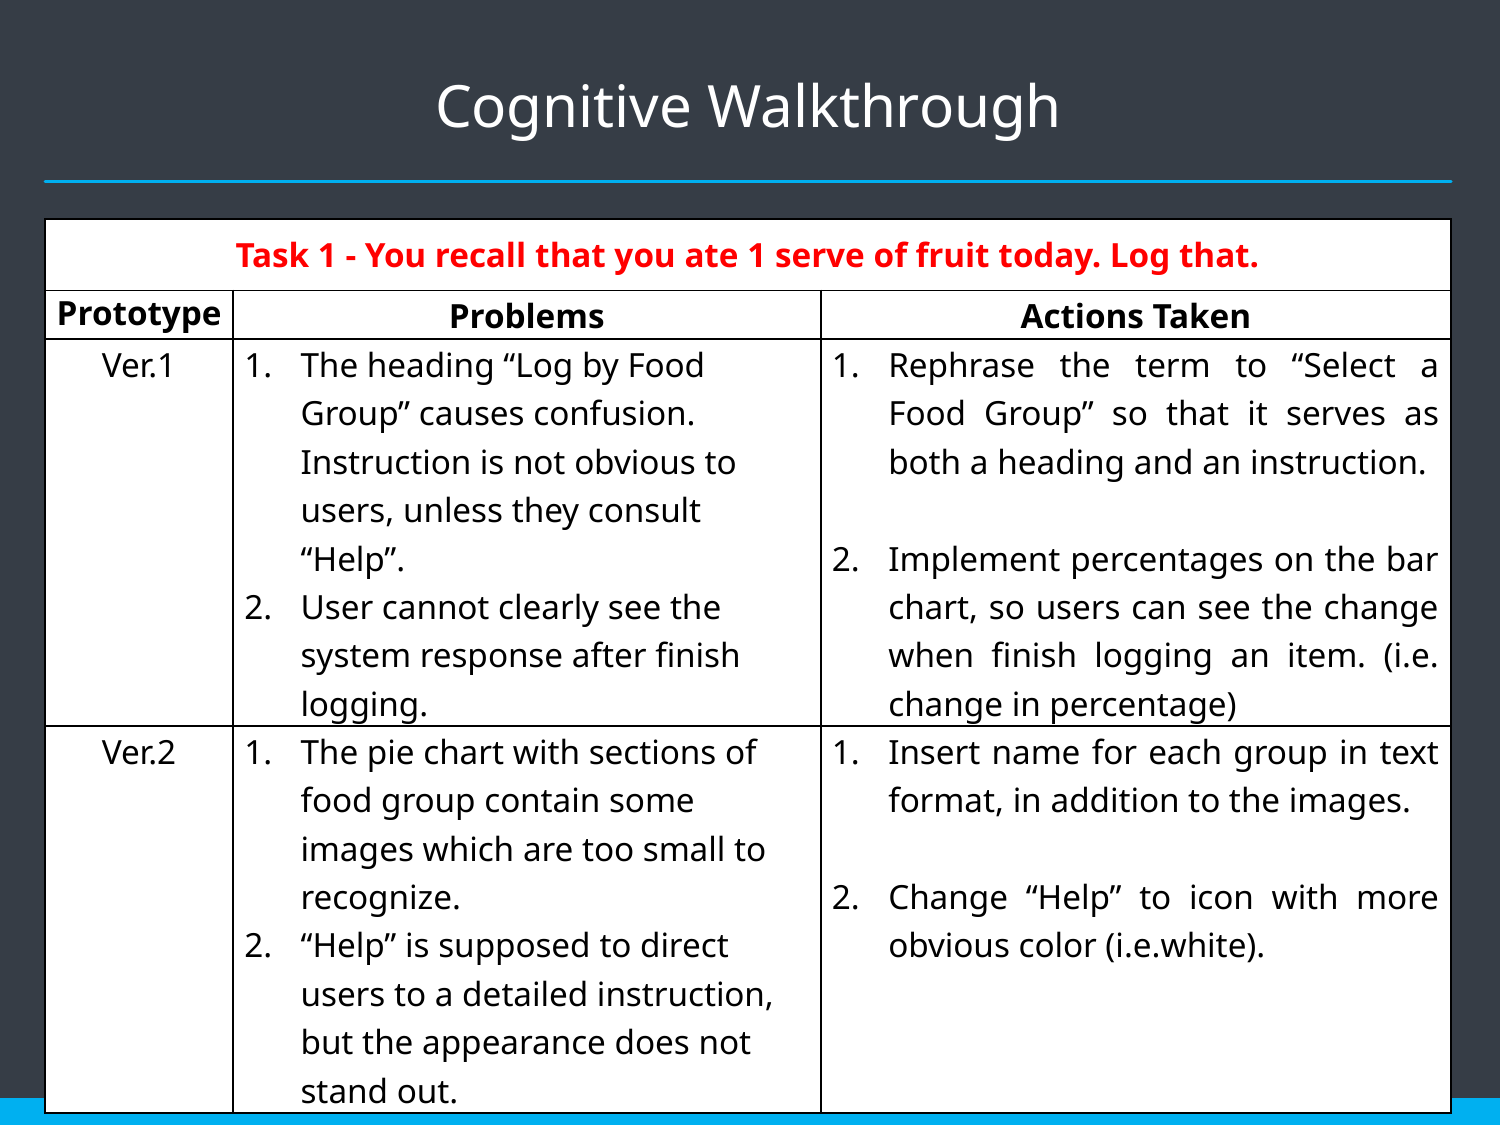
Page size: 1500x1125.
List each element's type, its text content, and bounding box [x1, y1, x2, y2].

table_cell Prototype [46, 291, 232, 338]
table_cell The pie chart with sections of food group contain some images which are too small to recognize. “Help” is supposed to direct users to a detailed instruction, but the appearance does not stand out. [234, 727, 820, 1112]
text_box [0, 1098, 1500, 1125]
table_cell Ver.2 [46, 727, 232, 1112]
table_cell Problems [234, 291, 820, 338]
table_header Task 1 - You recall that you ate 1 serve of fruit today. Log that. [46, 220, 1450, 290]
table_cell Insert name for each group in text format, in addition to the images. Change “Help” to icon with more obvious color (i.e.white). [822, 727, 1450, 1112]
table_cell Ver.1 [46, 340, 232, 725]
table_cell Rephrase the term to “Select a Food Group” so that it serves as both a heading and an instruction. Implement percentages on the bar chart, so users can see the change when finish logging an item. (i.e. change in percentage) [822, 340, 1450, 725]
table_cell The heading “Log by Food Group” causes confusion. Instruction is not obvious to users, unless they consult “Help”. User cannot clearly see the system response after finish logging. [234, 340, 820, 725]
table_cell Actions Taken [822, 291, 1450, 338]
title Cognitive Walkthrough [67, 25, 1430, 180]
